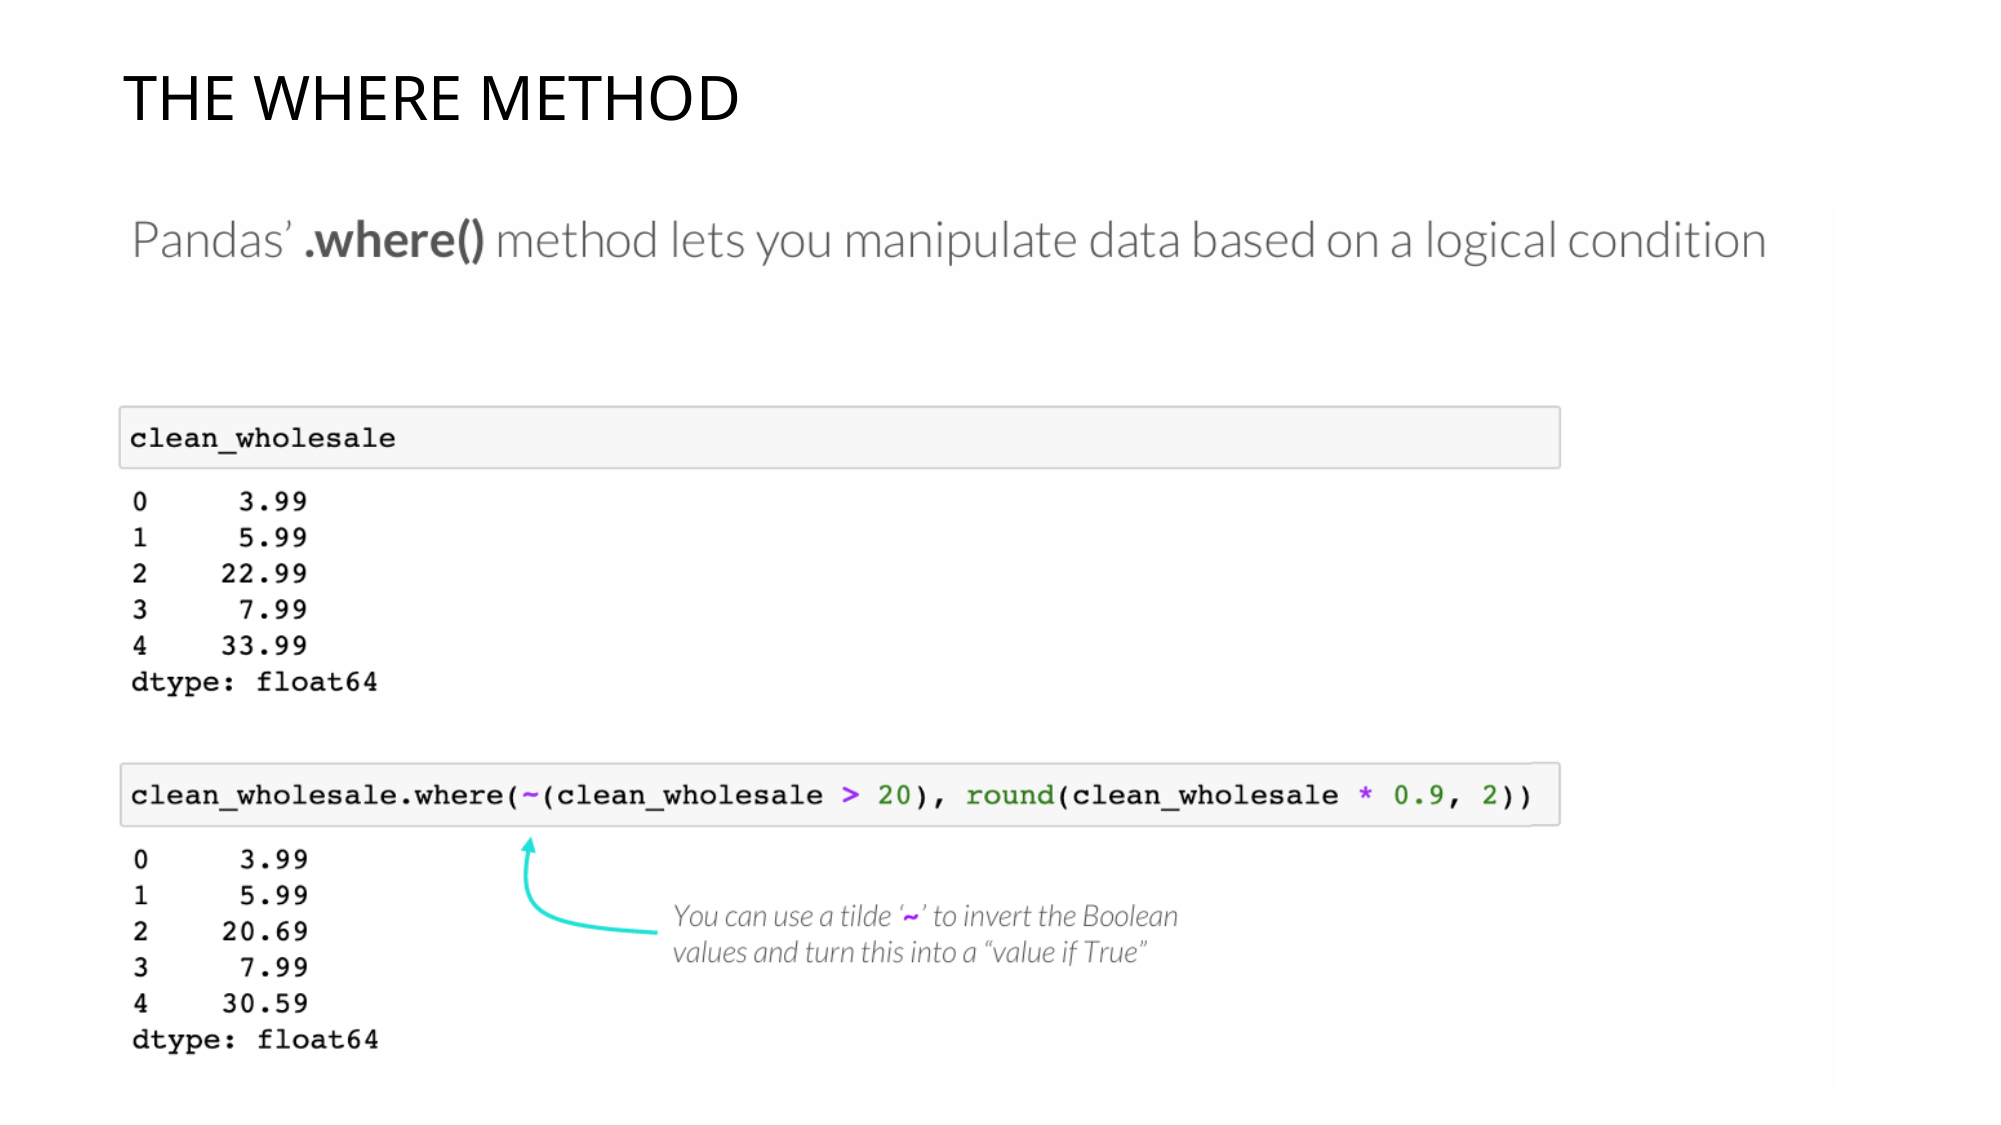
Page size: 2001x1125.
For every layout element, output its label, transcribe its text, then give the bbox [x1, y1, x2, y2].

title THE WHERE METHOD [108, 59, 1863, 142]
picture [80, 207, 1836, 1089]
